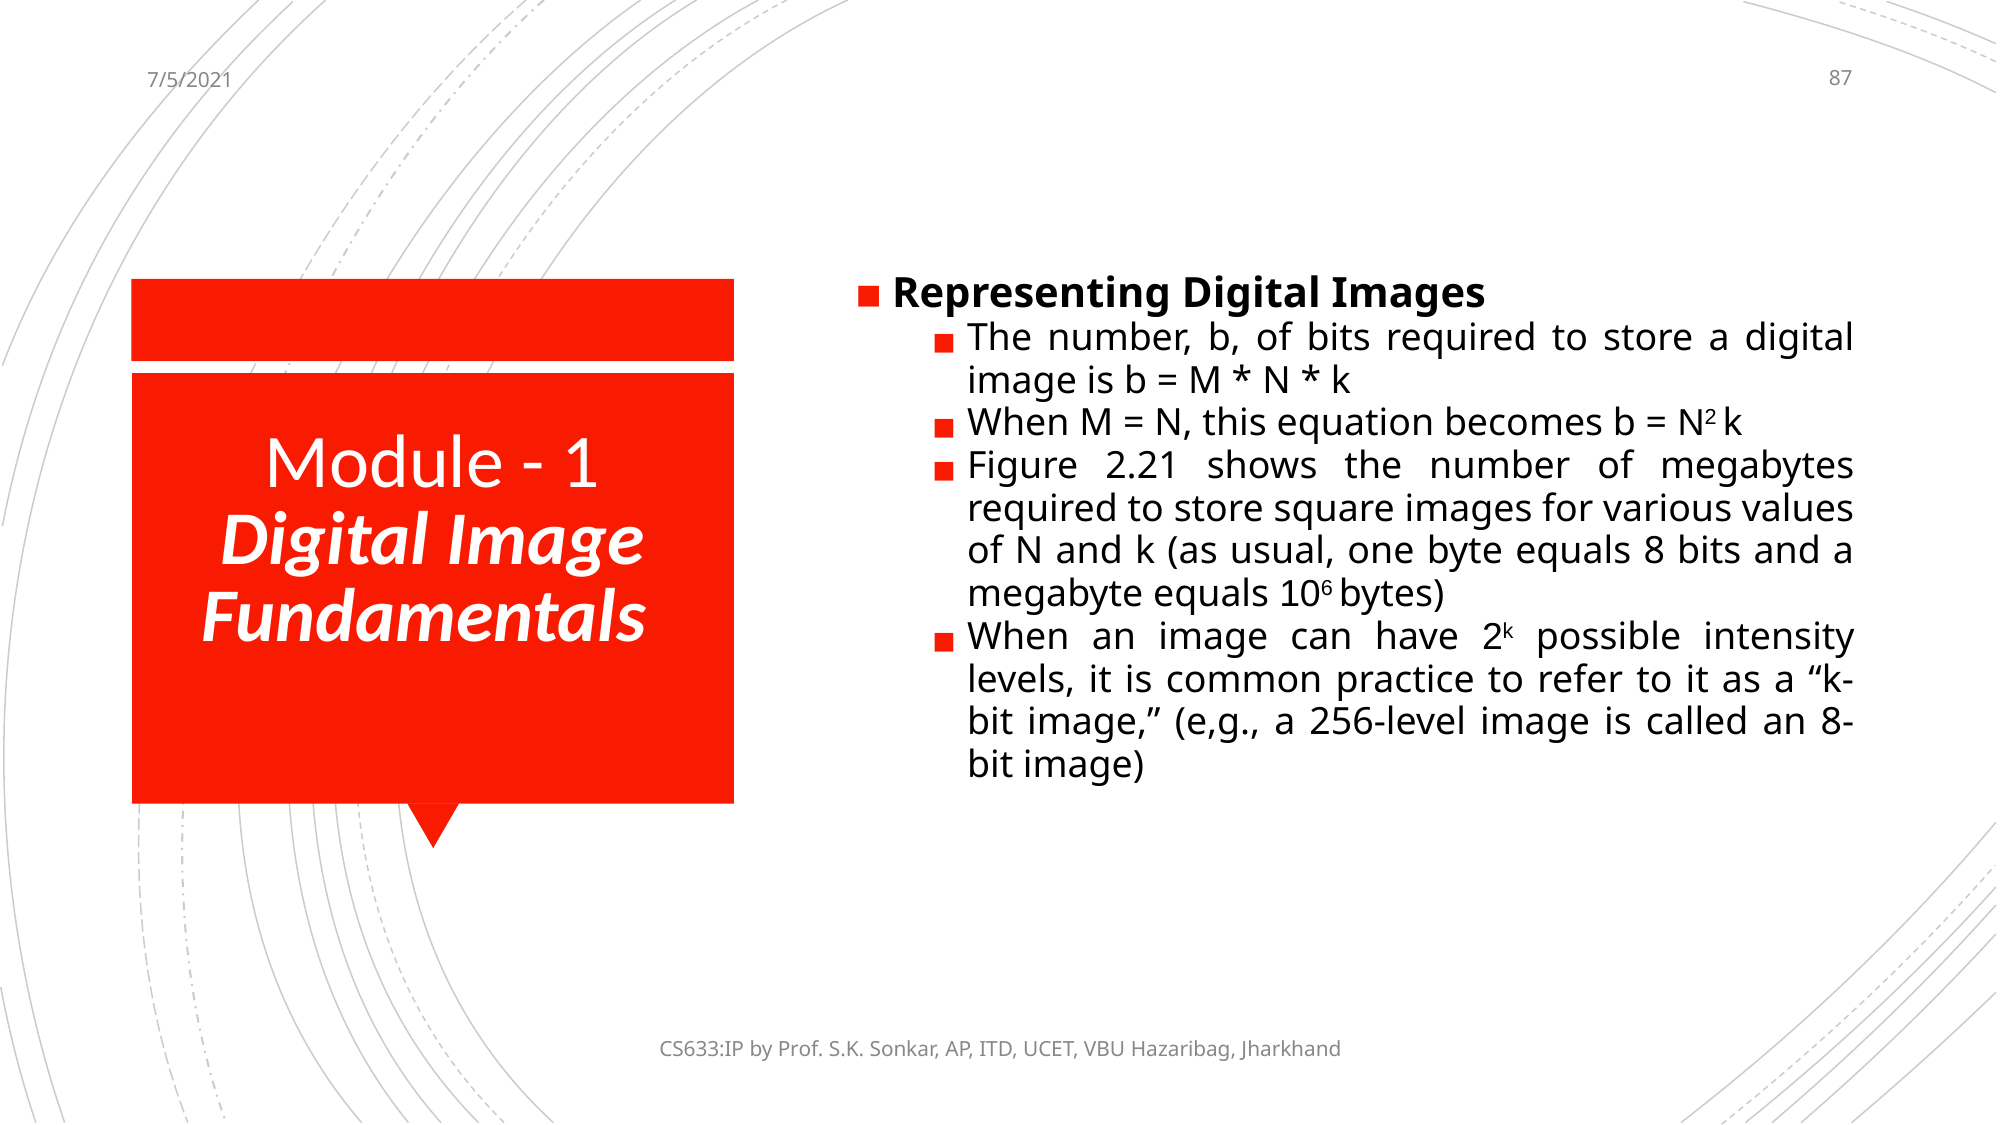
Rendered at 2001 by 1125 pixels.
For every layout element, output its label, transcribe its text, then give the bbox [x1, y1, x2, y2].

title Module - 1 Digital Image Fundamentals [145, 385, 720, 789]
footer CS633:IP by Prof. S.K. Sonkar, AP, ITD, UCET, VBU Hazaribag, Jharkhand [131, 1021, 1869, 1074]
slide_number ‹#› [1717, 52, 1868, 105]
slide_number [131, 52, 732, 105]
list Representing Digital Images The number, b, of bits required to store a digital image is b = M * N * k When M = N, this equation becomes b = N2 k Figure 2.21 shows the number of megabytes required to store square images for various values of N and k (as usual, one byte equals 8 bits and a megabyte equals 106 bytes) When an image can have 2k possible intensity levels, it is common practice to refer to it as a “k-bit image,” (e,g., a 256-level image is called an 8-bit image) [839, 131, 1871, 993]
